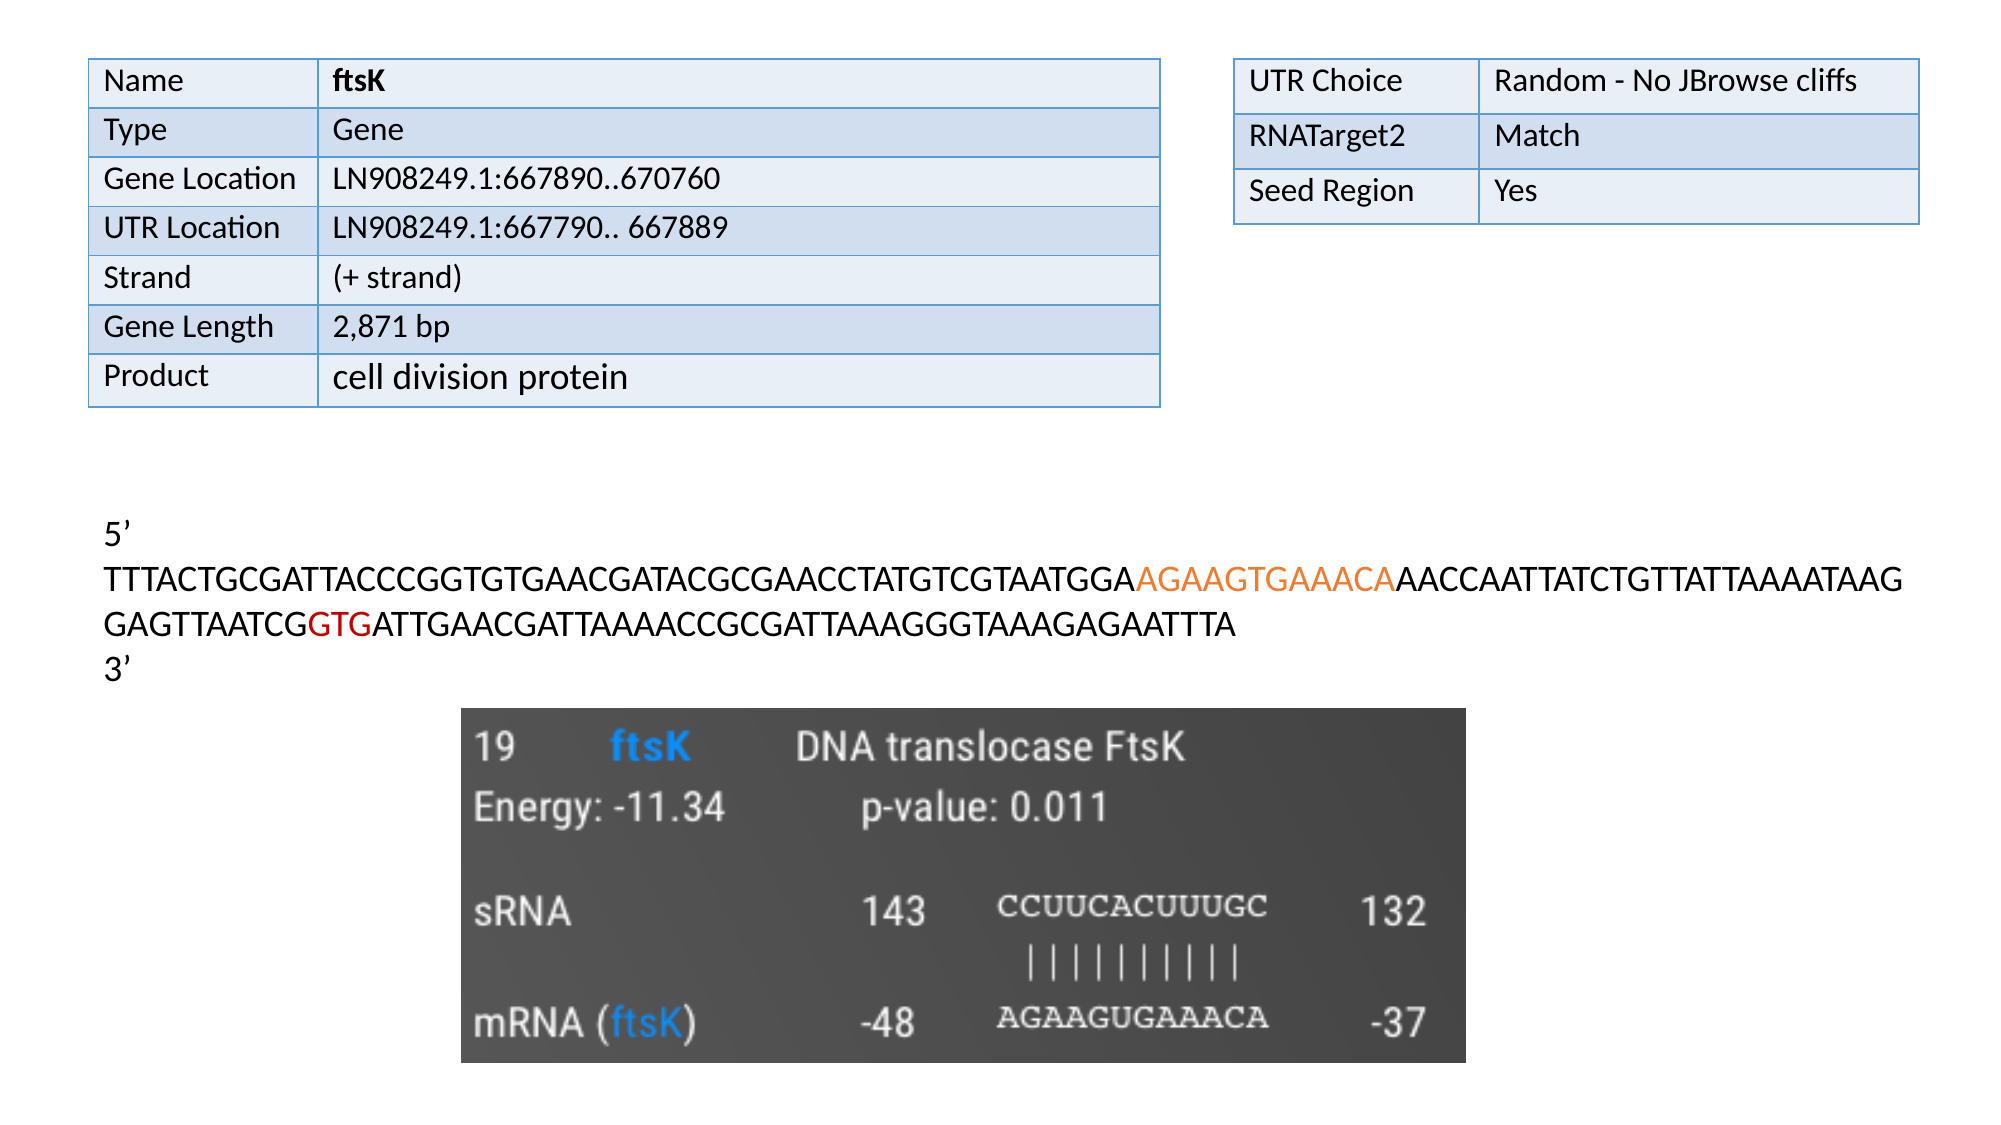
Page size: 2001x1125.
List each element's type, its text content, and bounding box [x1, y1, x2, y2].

table_cell cell division protein [319, 355, 1159, 406]
table_cell 2,871 bp [319, 306, 1159, 353]
table_header UTR Choice [1235, 60, 1478, 113]
picture [461, 708, 1466, 1063]
table_cell Product [89, 355, 317, 406]
table_cell Type [89, 109, 317, 156]
table_header Name [89, 60, 317, 107]
table_cell Seed Region [1235, 170, 1478, 223]
table_header ftsK [319, 60, 1159, 107]
table_cell RNATarget2 [1235, 115, 1478, 168]
table_cell (+ strand) [319, 256, 1159, 304]
table_cell Gene Length [89, 306, 317, 353]
table_cell Gene [319, 109, 1159, 156]
table_header Random - No JBrowse cliffs [1480, 60, 1918, 113]
table_cell Yes [1480, 170, 1918, 223]
table_cell Gene Location [89, 158, 317, 206]
table_cell LN908249.1:667790.. 667889 [319, 207, 1159, 255]
table_cell Match [1480, 115, 1918, 168]
table_cell UTR Location [89, 207, 317, 255]
text_box 5’ TTTACTGCGATTACCCGGTGTGAACGATACGCGAACCTATGTCGTAATGGAAGAAGTGAAACAAACCAATTATCTGTTATTAAAATAAGGAGTTAATCGGTGATTGAACGATTAAAACCGCGATTAAAGGGTAAAGAGAATTTA 3’ [88, 501, 1920, 697]
table_cell LN908249.1:667890..670760 [319, 158, 1159, 206]
table_cell Strand [89, 256, 317, 304]
